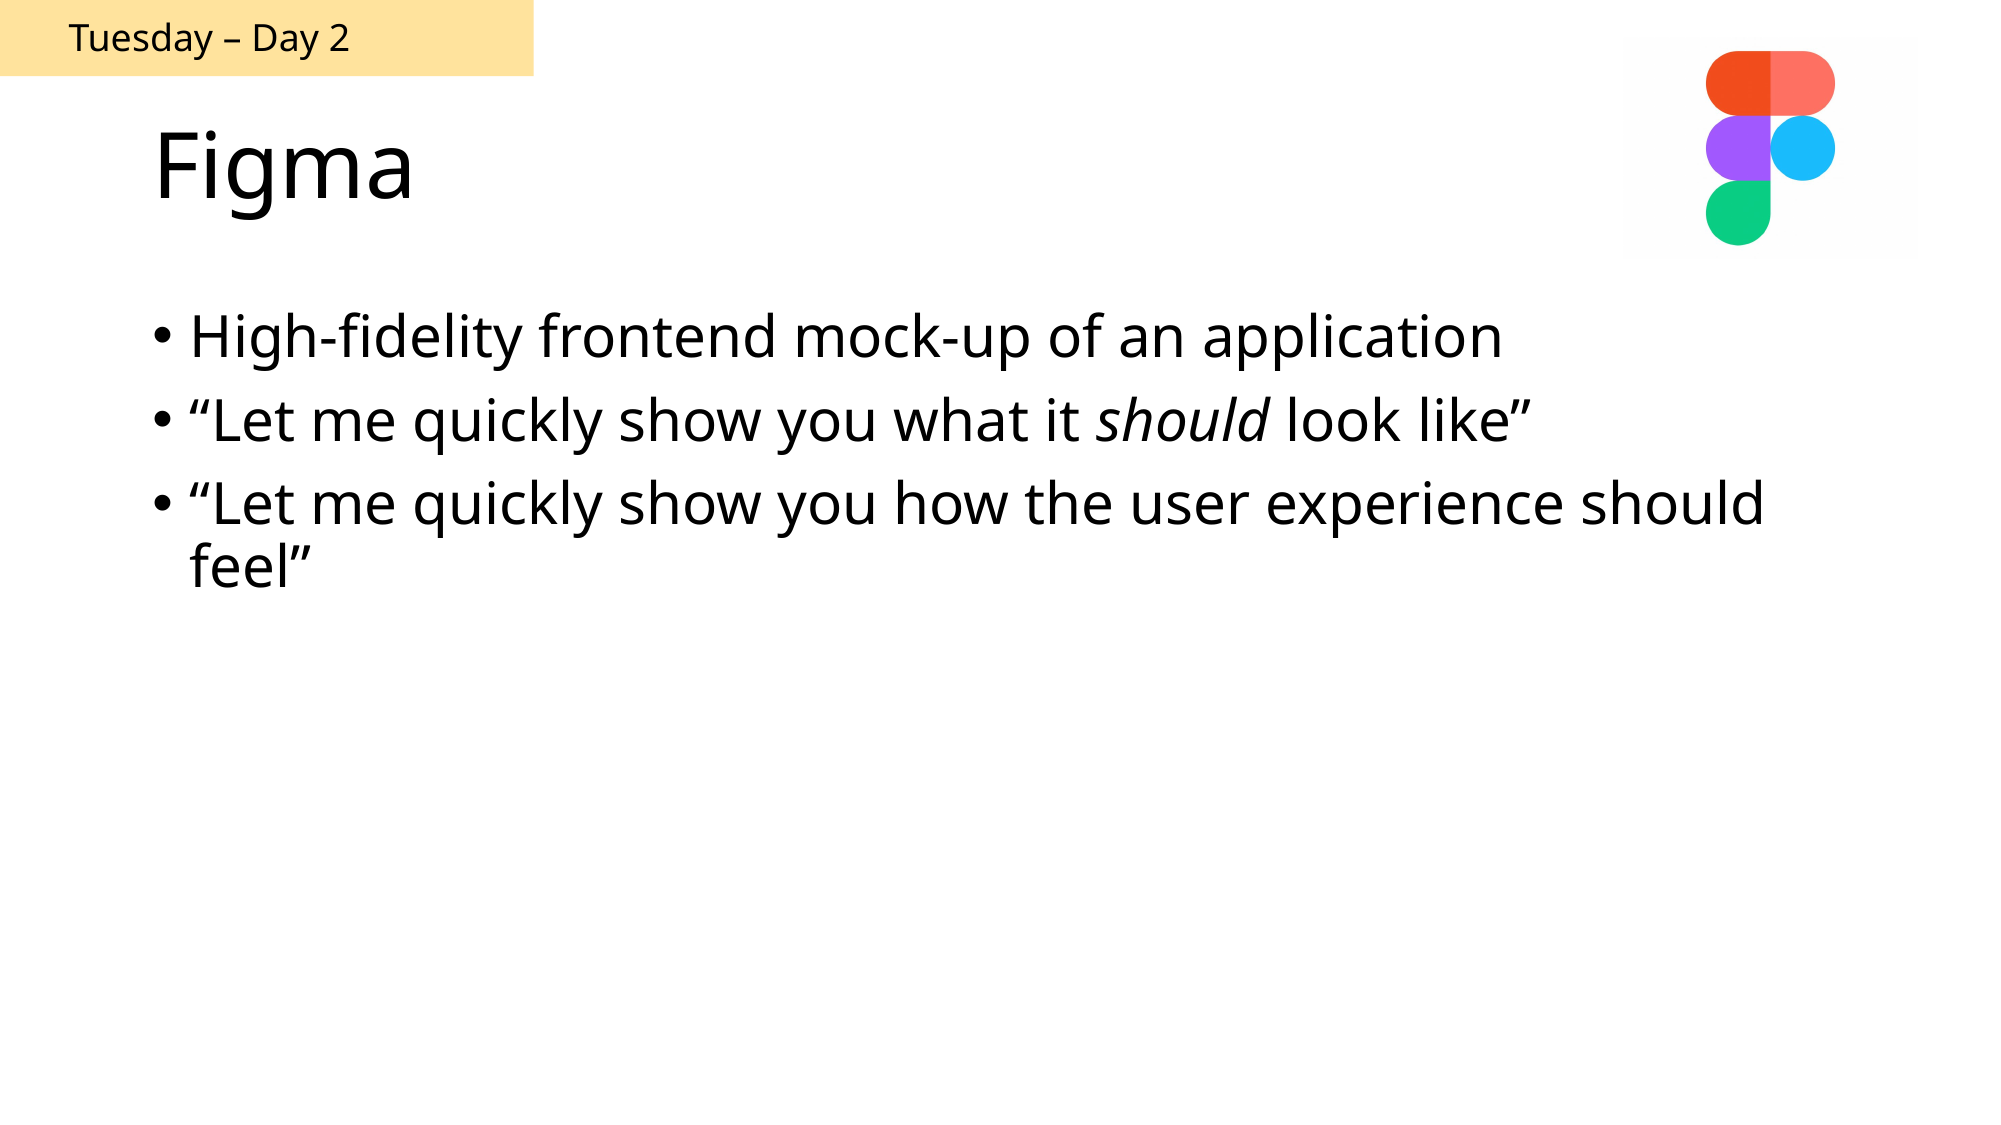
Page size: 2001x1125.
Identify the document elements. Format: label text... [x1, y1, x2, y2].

title Figma [137, 59, 1863, 278]
text_box Tuesday – Day 2 [0, 0, 534, 77]
list High-fidelity frontend mock-up of an application “Let me quickly show you what it should look like” “Let me quickly show you how the user experience should feel” [137, 299, 1863, 1014]
picture [1623, 37, 1918, 259]
